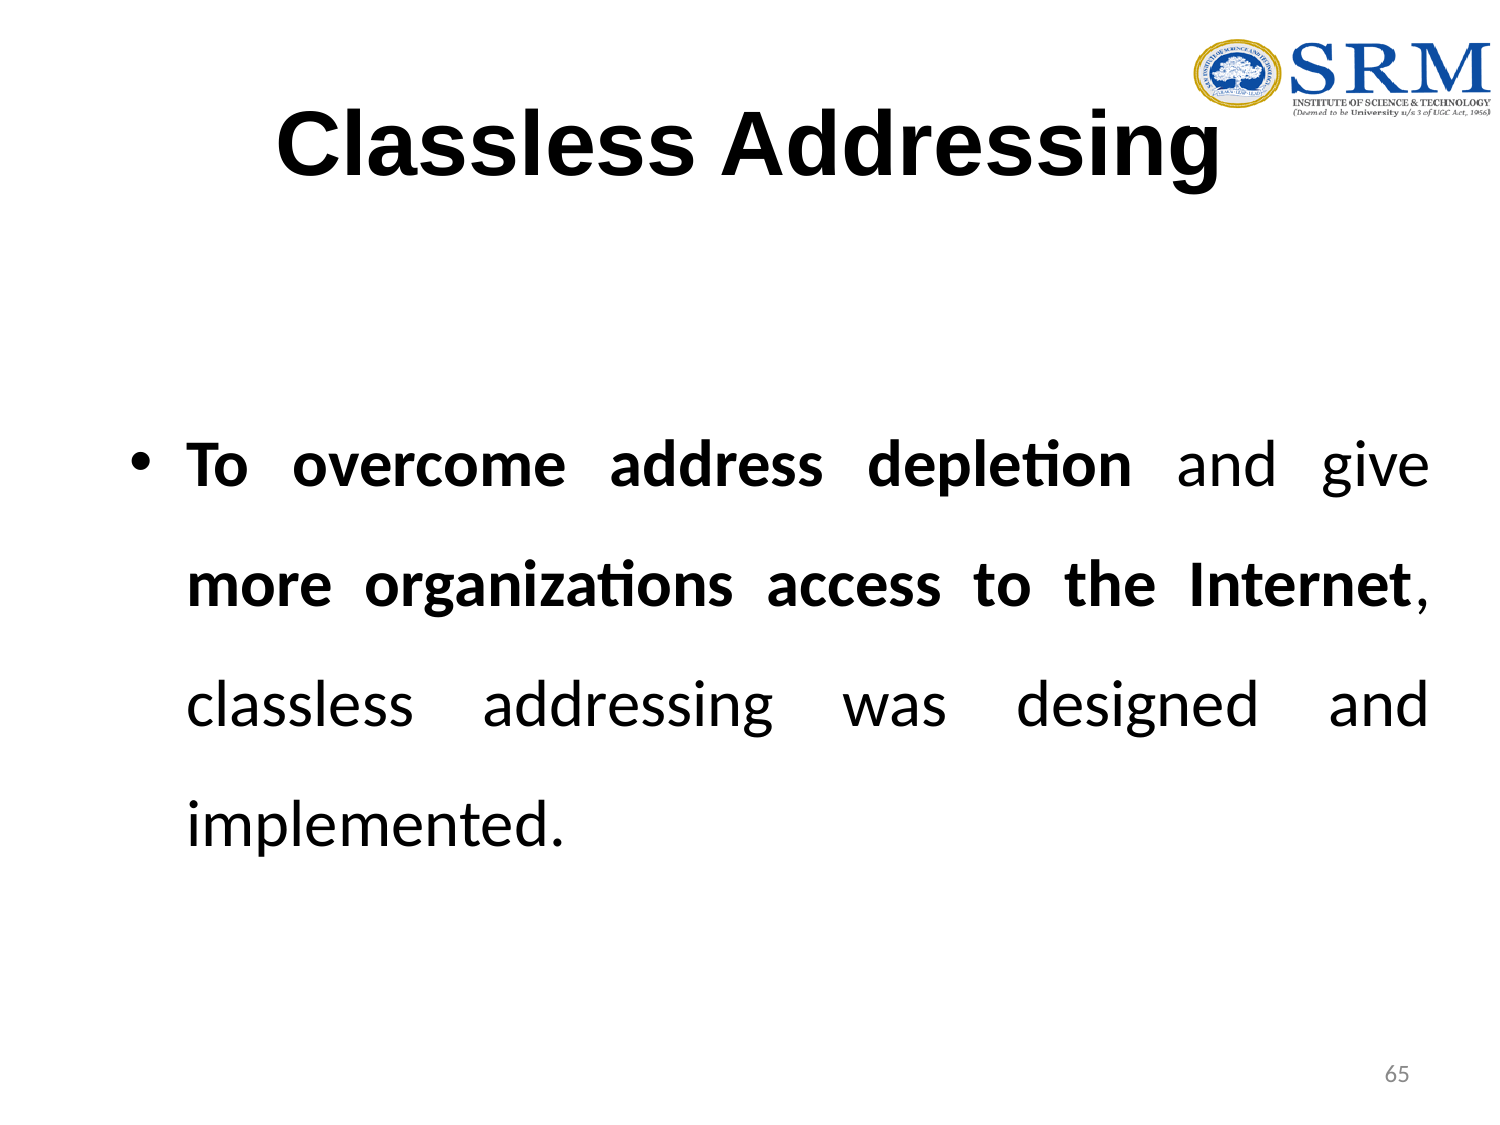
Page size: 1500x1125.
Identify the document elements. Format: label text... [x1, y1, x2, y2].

picture [1190, 24, 1500, 127]
list To overcome address depletion and give more organizations access to the Internet, classless addressing was designed and implemented. [96, 372, 1447, 692]
title Classless Addressing [75, 45, 1425, 233]
slide_number 65 [1074, 1042, 1425, 1103]
